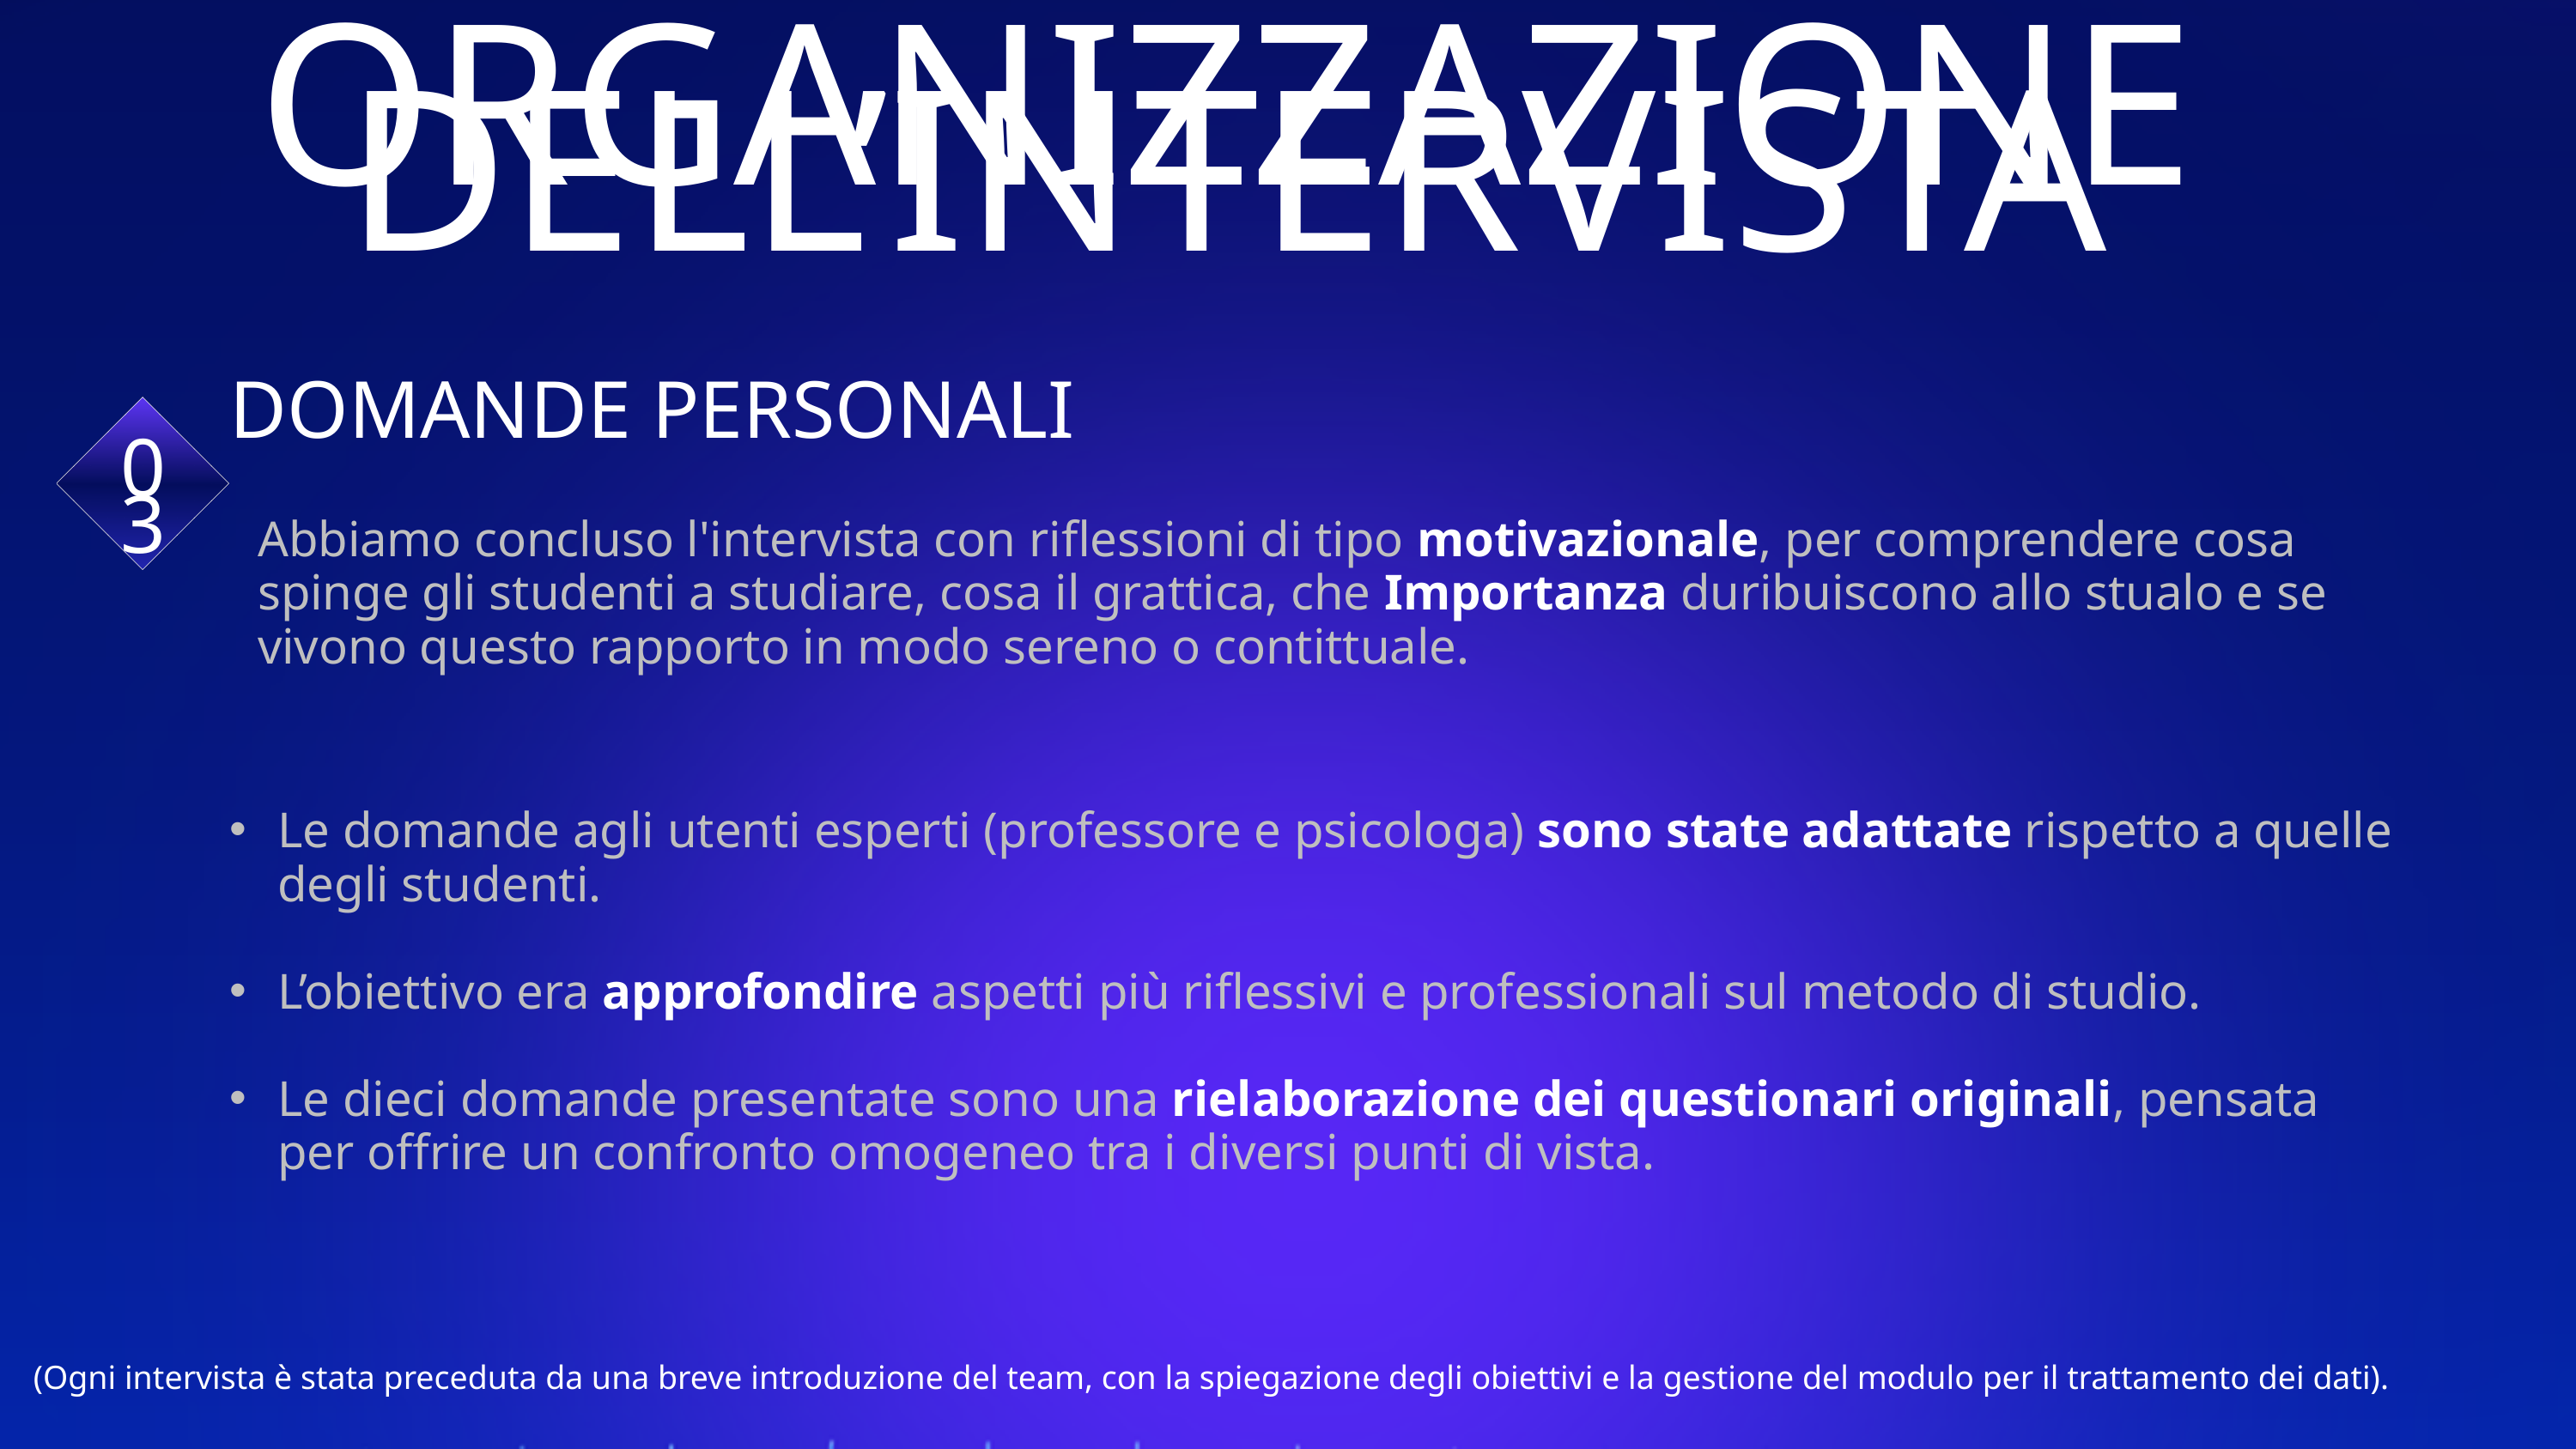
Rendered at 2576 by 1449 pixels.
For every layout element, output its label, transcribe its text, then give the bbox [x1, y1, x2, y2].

text_box (Ogni intervista è stata preceduta da una breve introduzione del team, con la spiegazione degli obiettivi e la gestione del modulo per il trattamento dei dati). [33, 1351, 2556, 1396]
text_box [0, 0, 2576, 1449]
text_box DOMANDE PERSONALI [229, 390, 1256, 455]
text_box Le domande agli utenti esperti (professore e psicologa) sono state adattate rispetto a quelle degli studenti. L’obiettivo era approfondire aspetti più riflessivi e professionali sul metodo di studio. Le dieci domande presentate sono una rielaborazione dei questionari originali, pensata per offrire un confronto omogeneo tra i diversi punti di vista. [228, 803, 2396, 1180]
text_box [56, 397, 229, 570]
text_box 03 [118, 454, 168, 570]
text_box ORGANIZZAZIONE DELL’INTERVISTA [125, 163, 2328, 296]
text_box Abbiamo concluso l'intervista con riflessioni di tipo motivazionale, per comprendere cosa spinge gli studenti a studiare, cosa il grattica, che Importanza duribuiscono allo stualo e se vivono questo rapporto in modo sereno o contittuale. [257, 512, 2424, 674]
